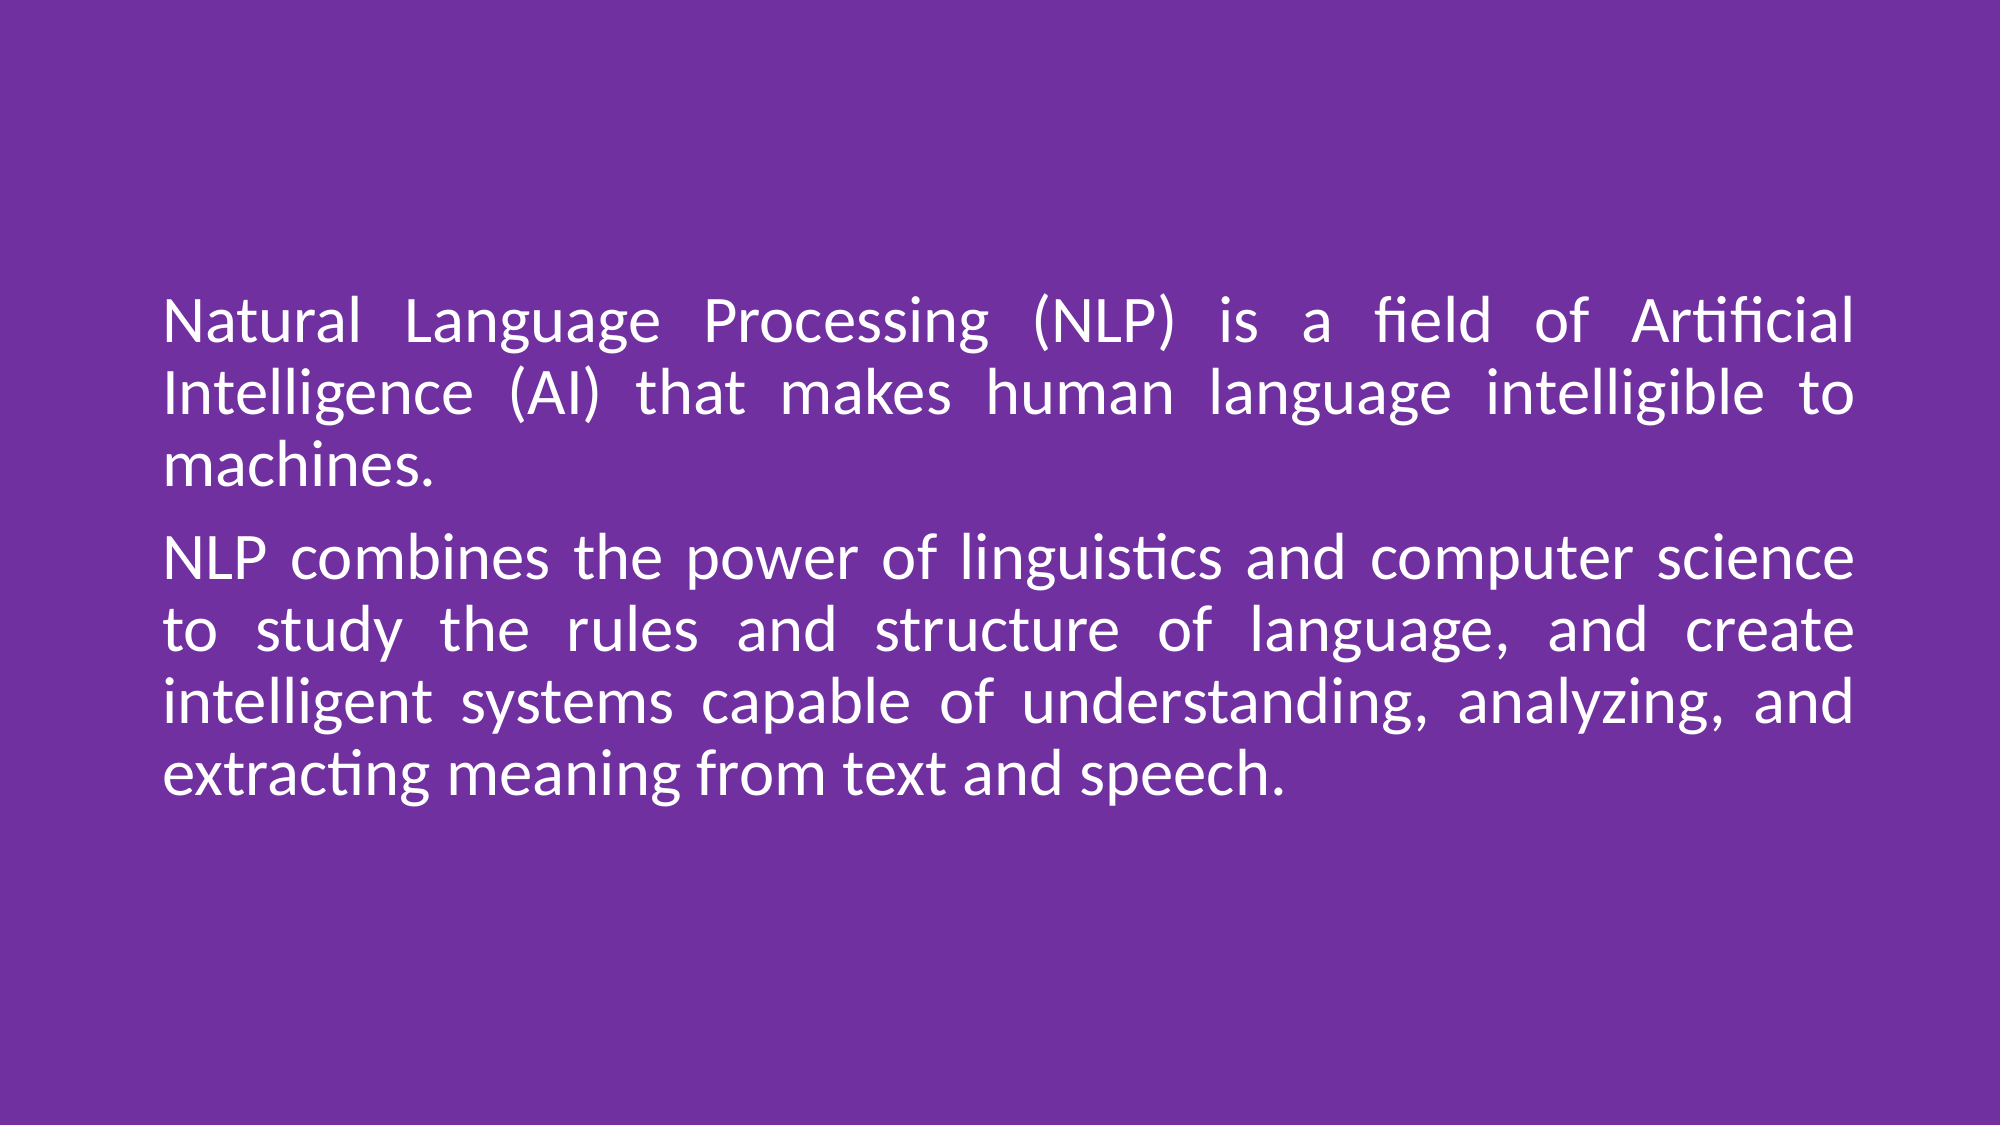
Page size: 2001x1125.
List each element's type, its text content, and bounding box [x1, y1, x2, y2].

list Natural Language Processing (NLP) is a field of Artificial Intelligence (AI) that makes human language intelligible to machines. NLP combines the power of linguistics and computer science to study the rules and structure of language, and create intelligent systems capable of understanding, analyzing, and extracting meaning from text and speech. [147, 277, 1873, 992]
